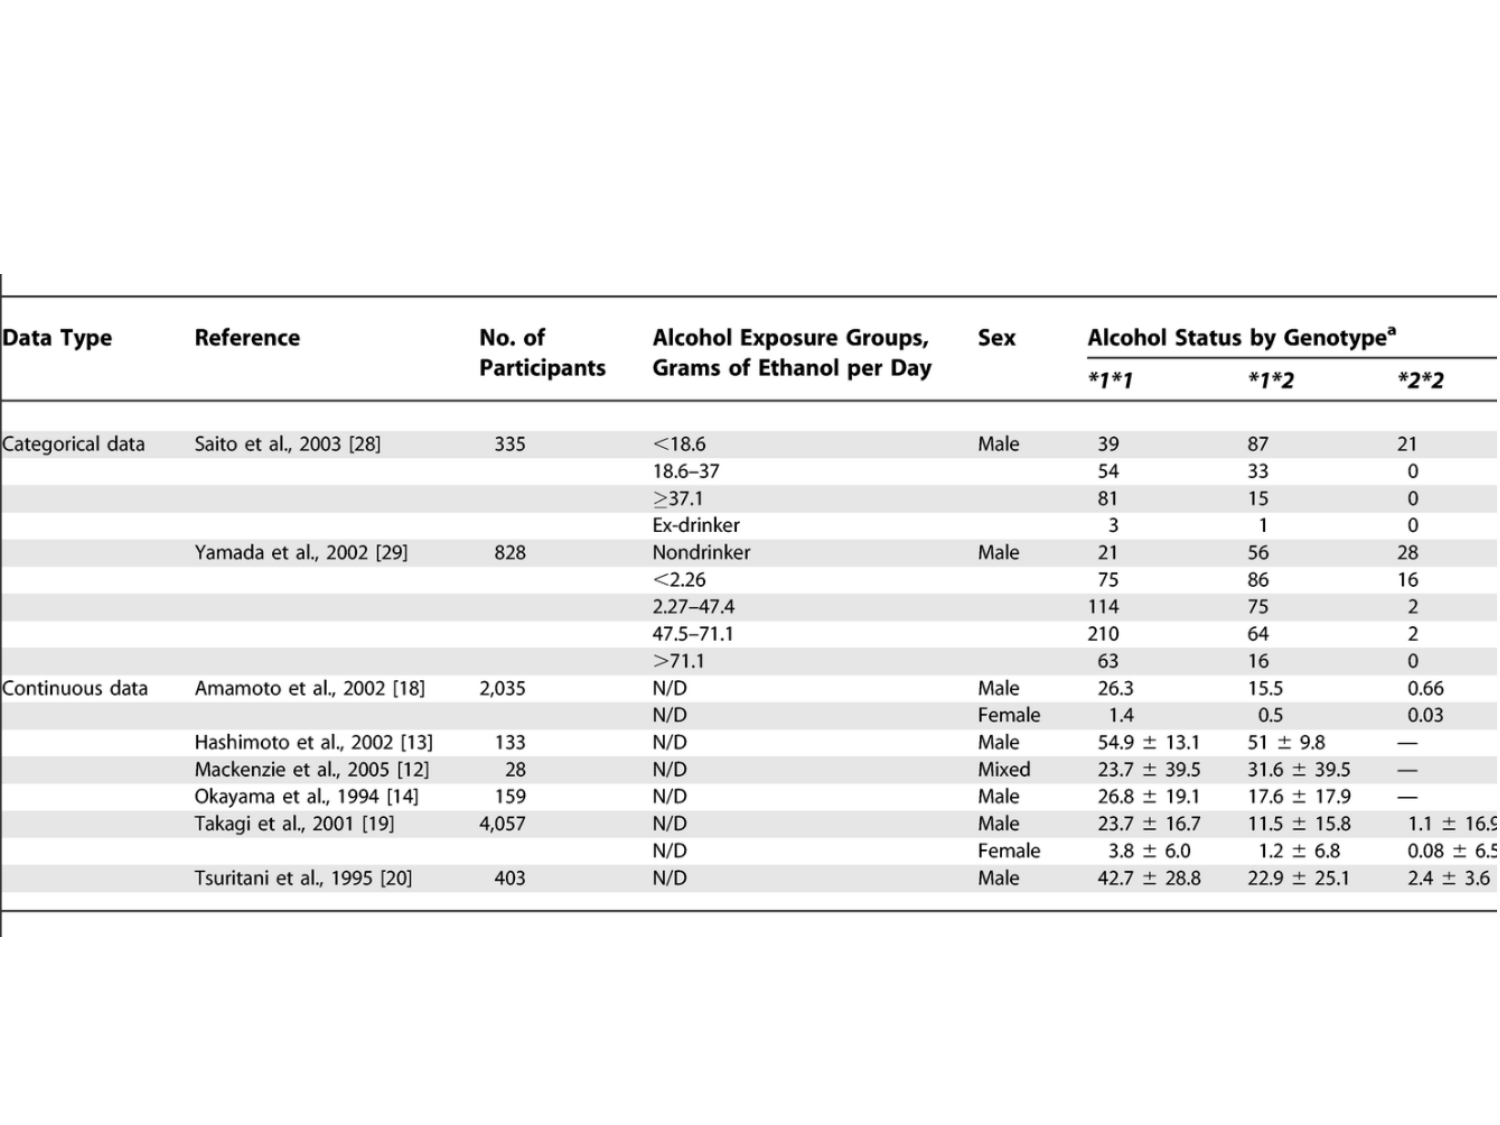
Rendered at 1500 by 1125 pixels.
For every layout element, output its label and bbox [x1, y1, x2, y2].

picture [0, 274, 1498, 937]
